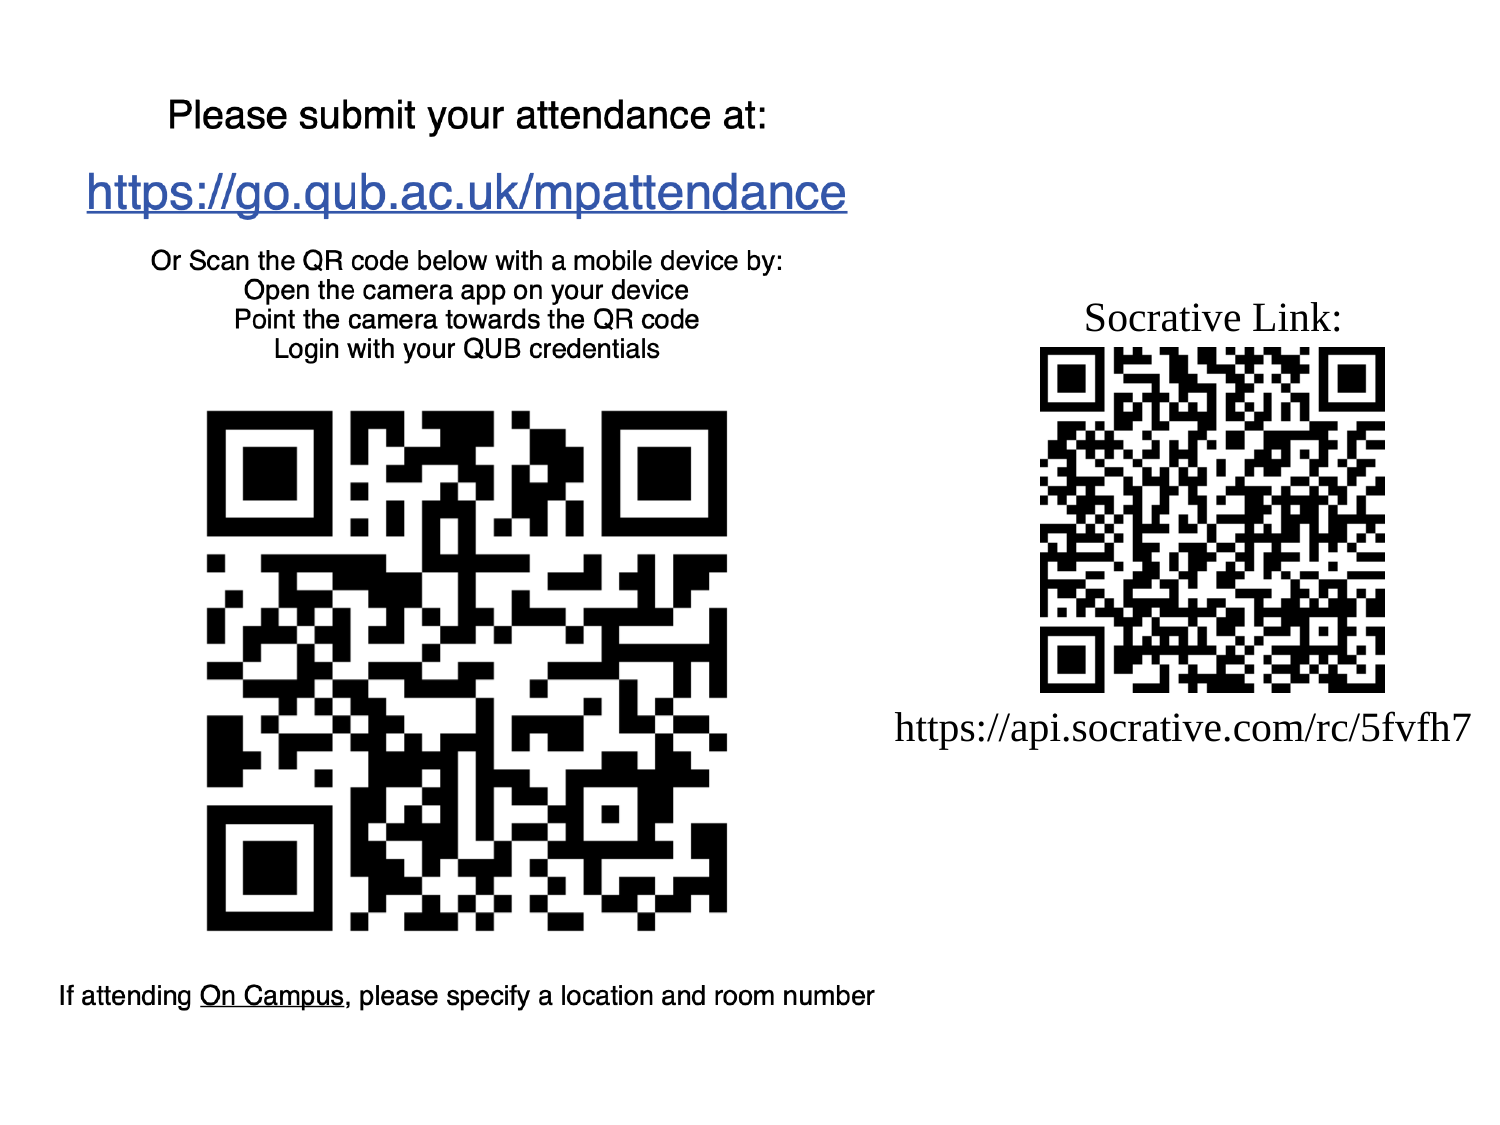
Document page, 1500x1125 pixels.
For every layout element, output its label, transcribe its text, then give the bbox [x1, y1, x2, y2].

picture [47, 86, 991, 1038]
text_box Socrative Link: [1069, 282, 1363, 346]
picture [1039, 347, 1385, 693]
text_box https://api.socrative.com/rc/5fvfh7 [995, 692, 1500, 758]
